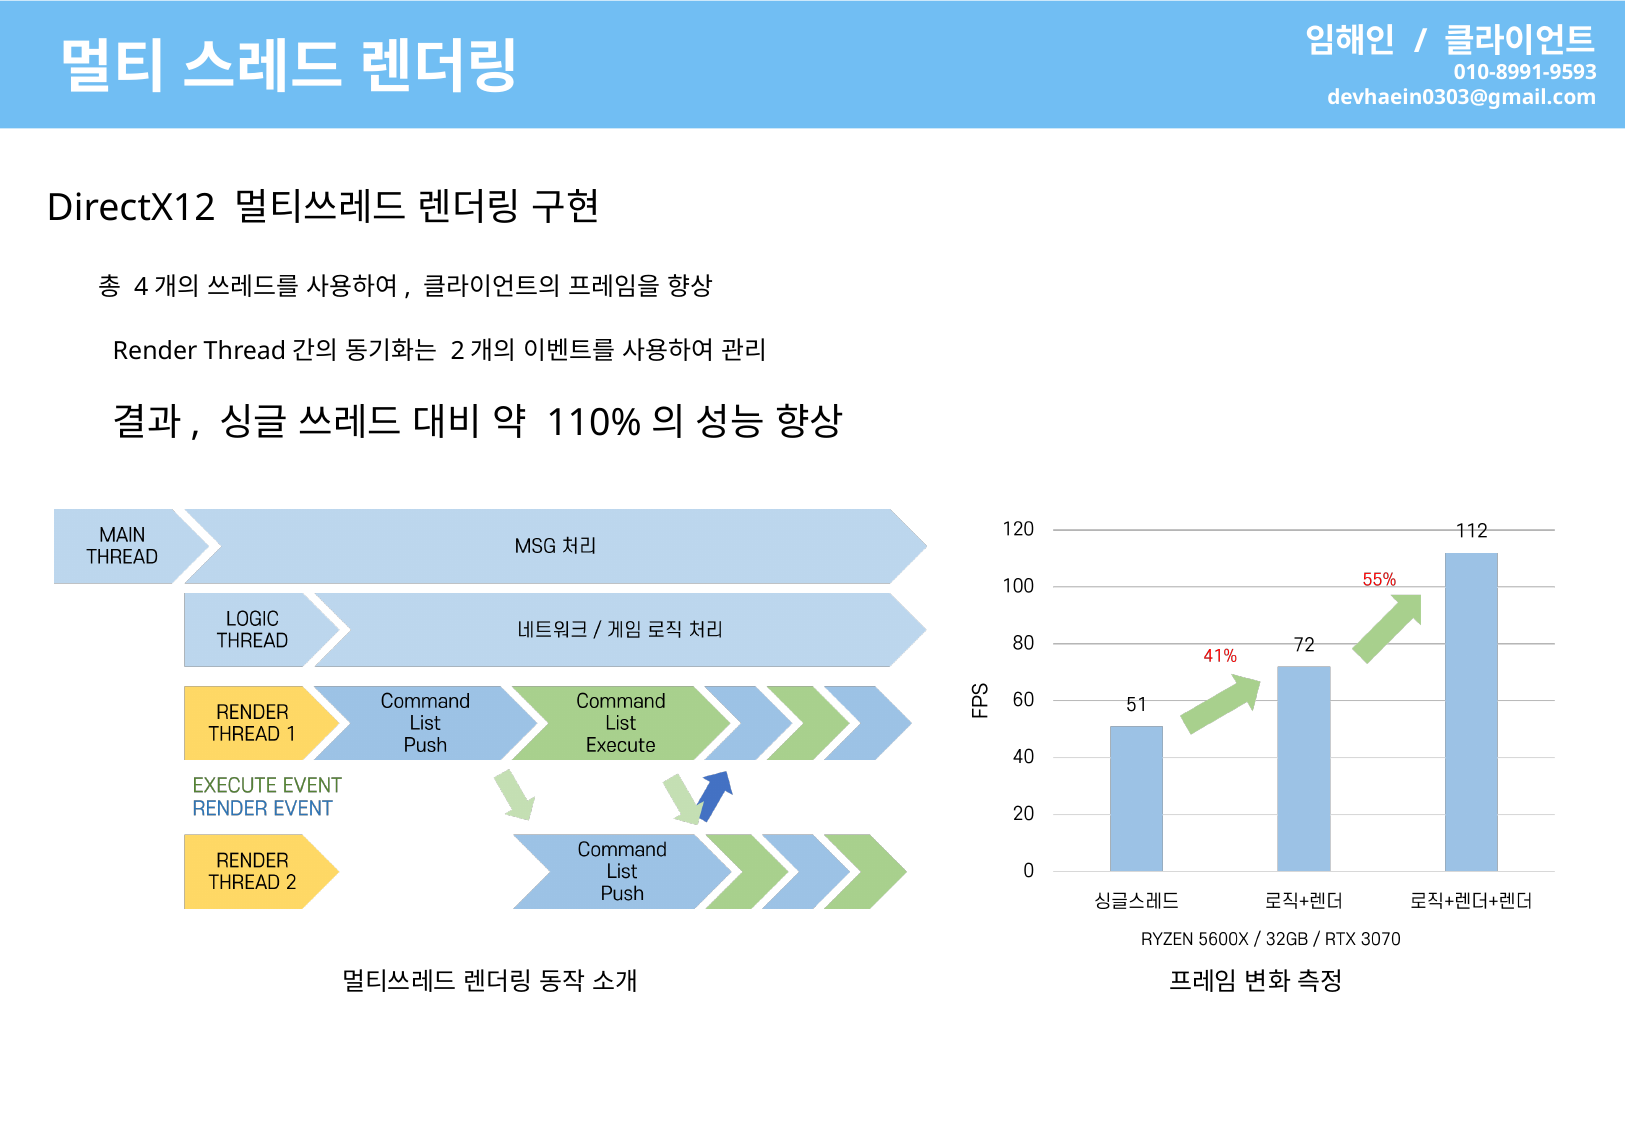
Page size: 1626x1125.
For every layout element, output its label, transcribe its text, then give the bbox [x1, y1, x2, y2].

picture [942, 510, 1571, 959]
text_box DirectX12 멀티쓰레드 렌더링 구현 [31, 175, 627, 236]
text_box 임해인 / 클라이언트 010-8991-9593 devhaein0303@gmail.com [1290, 11, 1612, 116]
text_box [0, 0, 1625, 129]
text_box 결과, 싱글 쓰레드 대비 약 110%의 성능 향상 [97, 390, 1359, 451]
text_box Render Thread간의 동기화는 2개의 이벤트를 사용하여 관리 [97, 326, 1359, 372]
text_box 멀티 스레드 렌더링 [44, 21, 536, 107]
text_box 총 4개의 쓰레드를 사용하여, 클라이언트의 프레임을 향상 [83, 263, 729, 308]
text_box 멀티쓰레드 렌더링 동작 소개 [327, 958, 654, 1003]
picture [54, 509, 927, 916]
text_box 프레임 변화 측정 [1154, 959, 1359, 1003]
